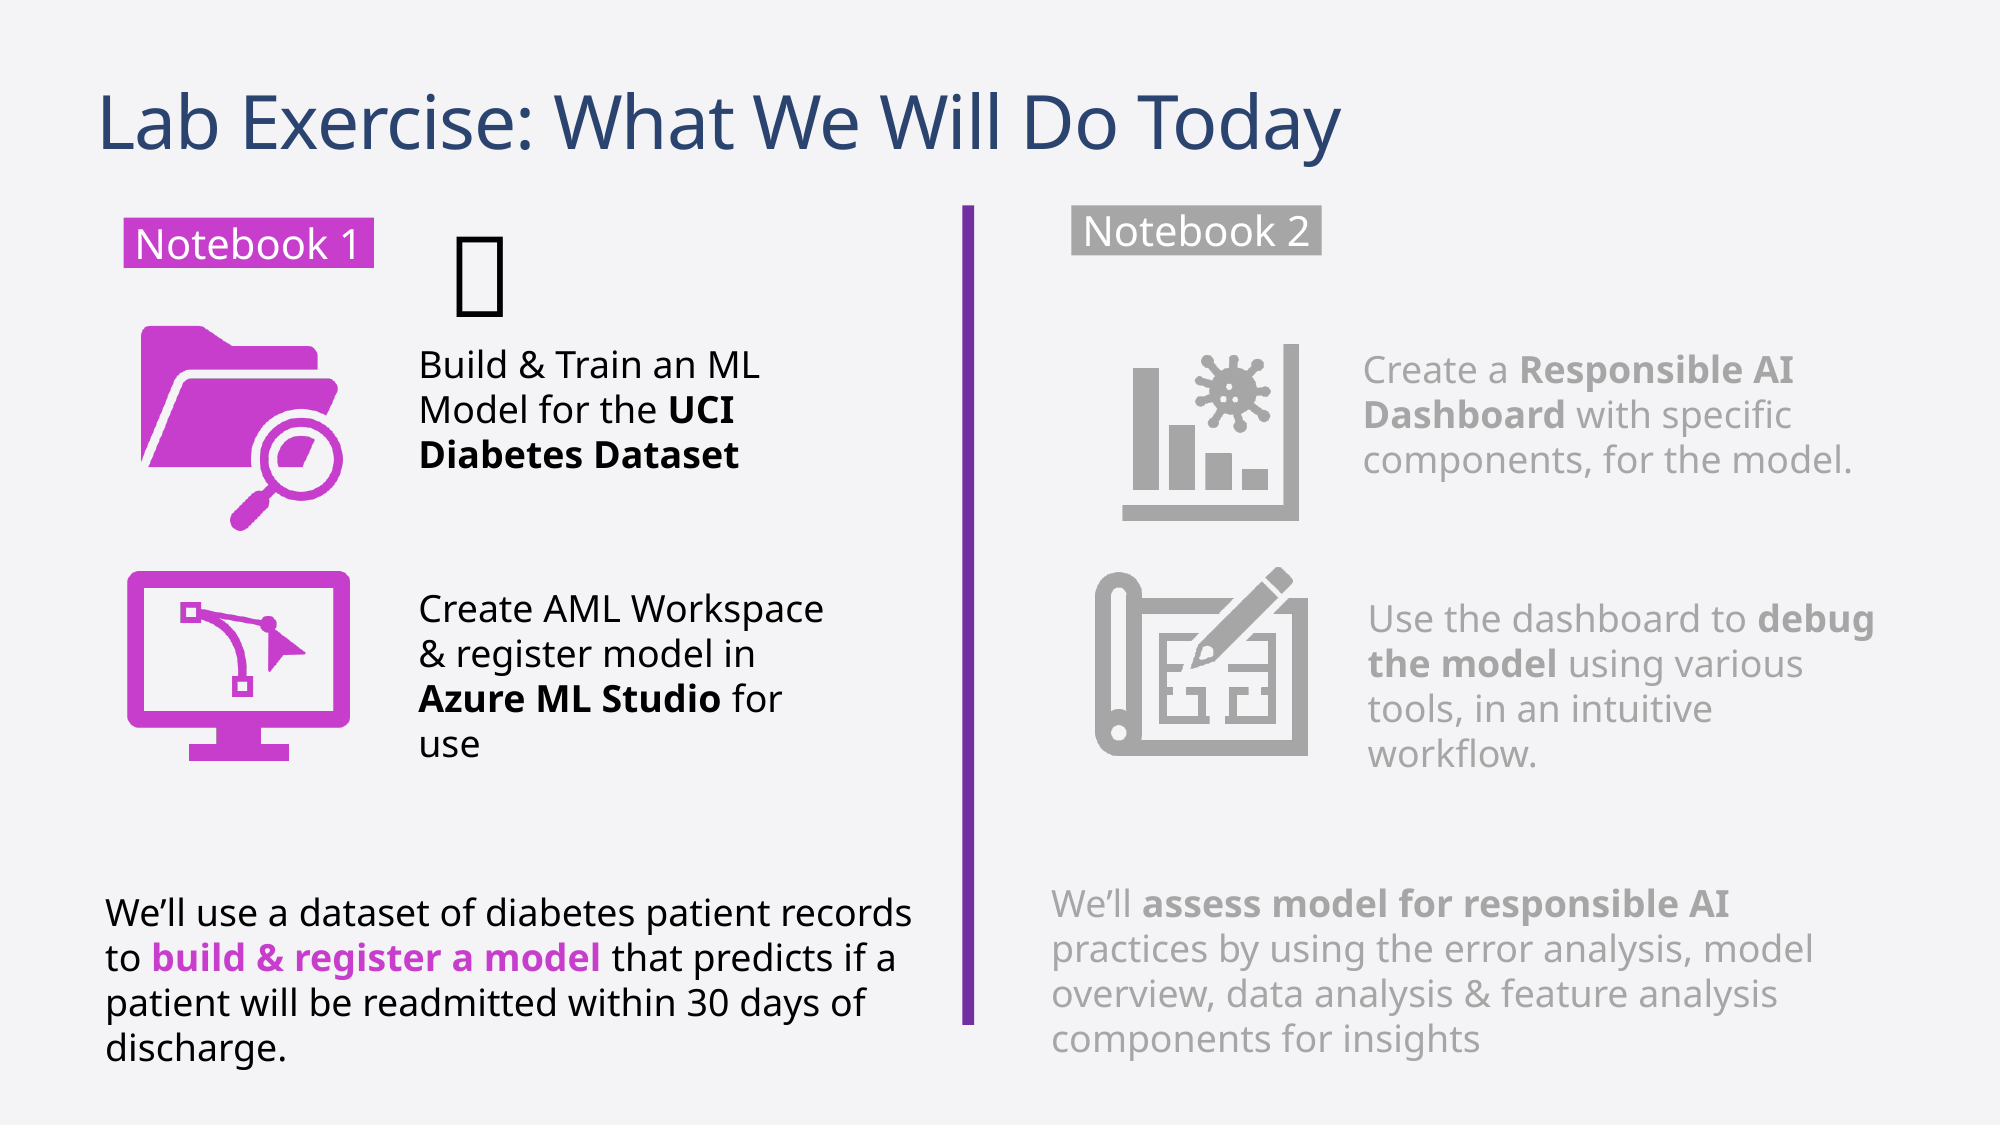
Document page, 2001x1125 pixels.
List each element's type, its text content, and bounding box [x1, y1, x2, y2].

title Lab Exercise: What We Will Do Today [96, 75, 1904, 165]
text_box 🚀 [446, 205, 515, 341]
picture [1077, 308, 1335, 788]
text_box [962, 205, 975, 1026]
text_box Build & Train an ML Model for the UCI Diabetes Dataset [403, 333, 813, 484]
list We’ll use a dataset of diabetes patient records to build & register a model that predicts if a patient will be readmitted within 30 days of discharge. [105, 888, 949, 1026]
text_box Notebook 1 [123, 217, 374, 268]
text_box Use the dashboard to debug the model using various tools, in an intuitive workflow. [1352, 587, 1895, 782]
text_box Create AML Workspace & register model in Azure ML Studio for use [403, 577, 850, 773]
text_box We’ll assess model for responsible AI practices by using the error analysis, model overview, data analysis & feature analysis components for insights [1051, 880, 1895, 1061]
text_box Notebook 2 [1071, 205, 1322, 256]
text_box Create a Responsible AI Dashboard with specific components, for the model. [1347, 339, 1900, 489]
picture [96, 272, 381, 797]
